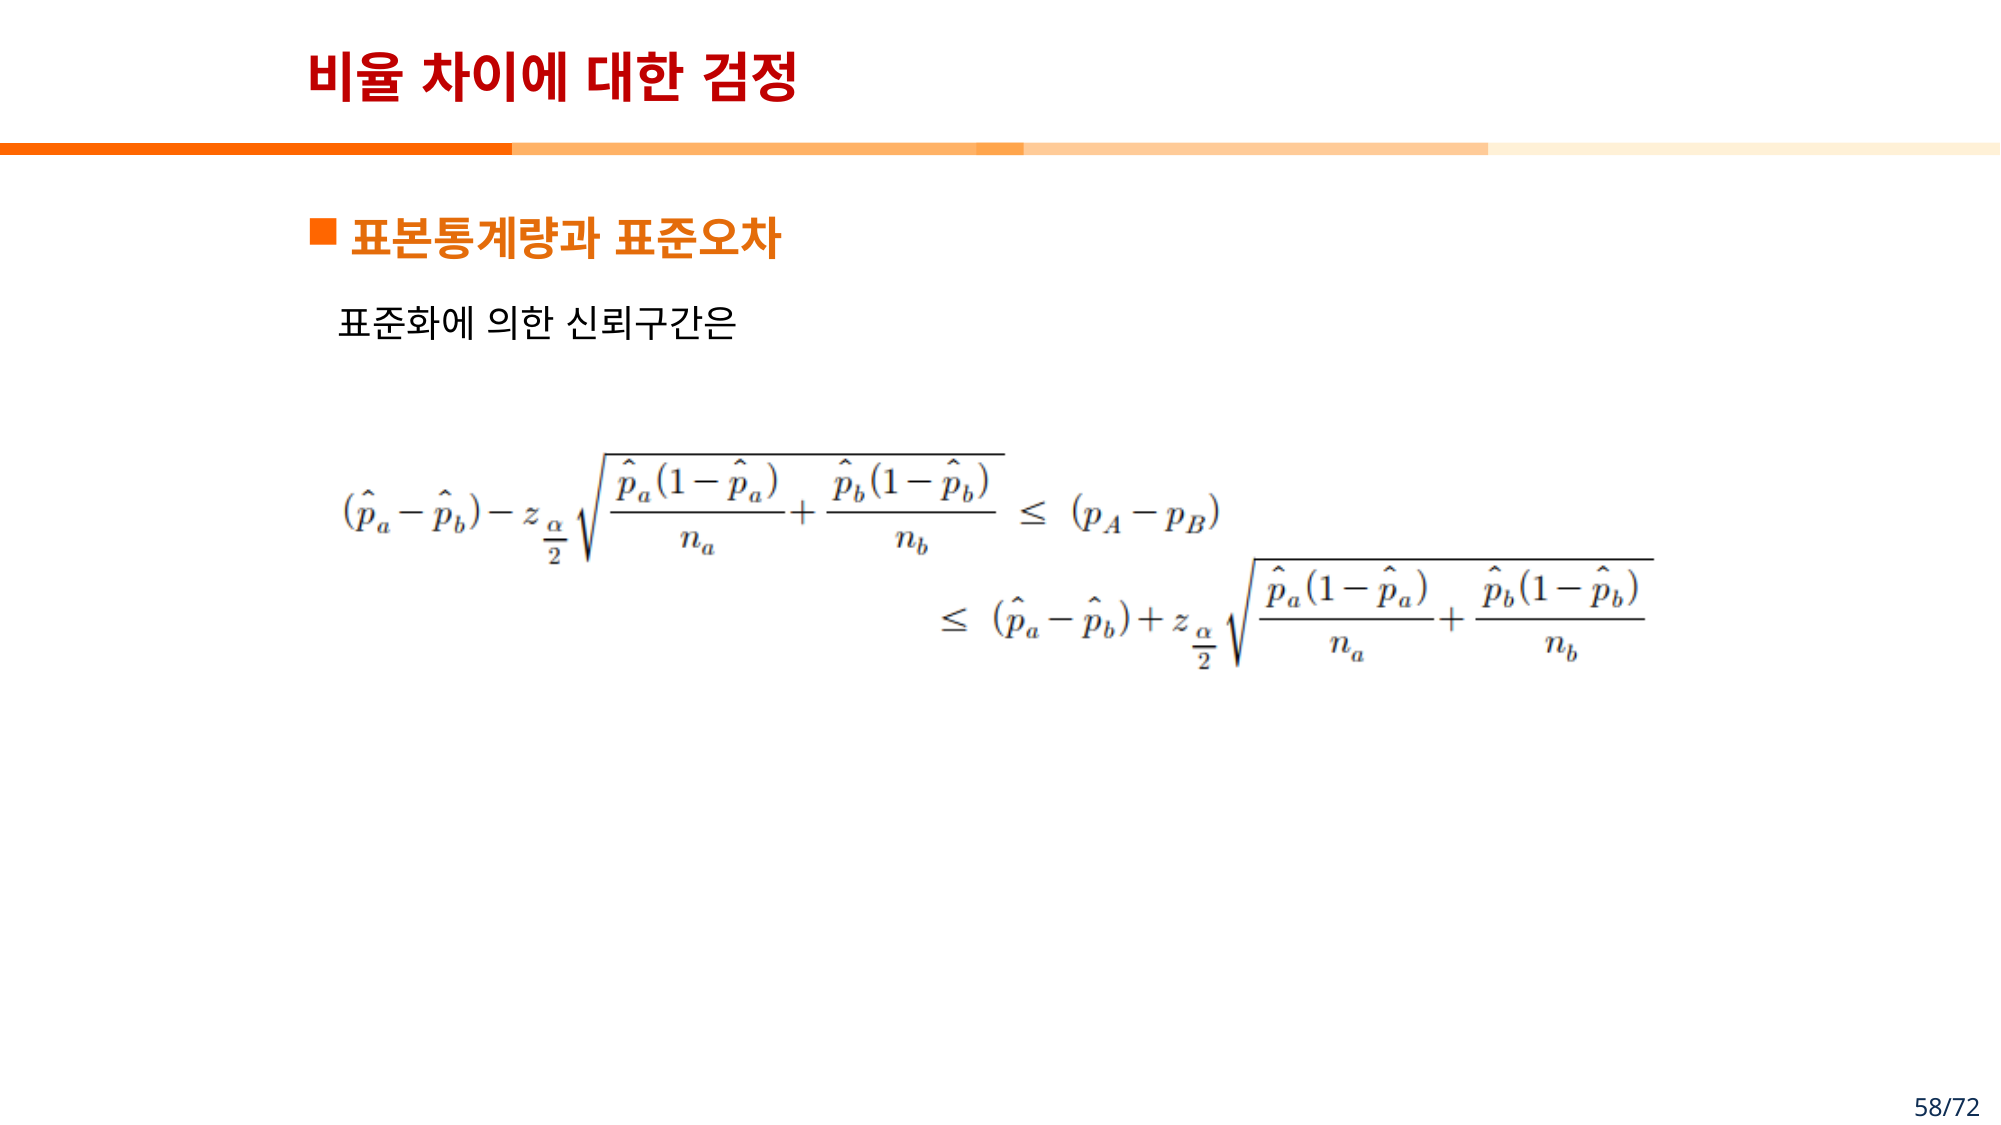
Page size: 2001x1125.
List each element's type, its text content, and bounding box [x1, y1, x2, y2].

picture [342, 452, 1658, 673]
text_box 표본통계량과 표준오차 [291, 174, 1709, 267]
title 비율 차이에 대한 검정 [291, 31, 1674, 122]
text_box 표준화에 의한 신뢰구간은 [322, 283, 1663, 348]
